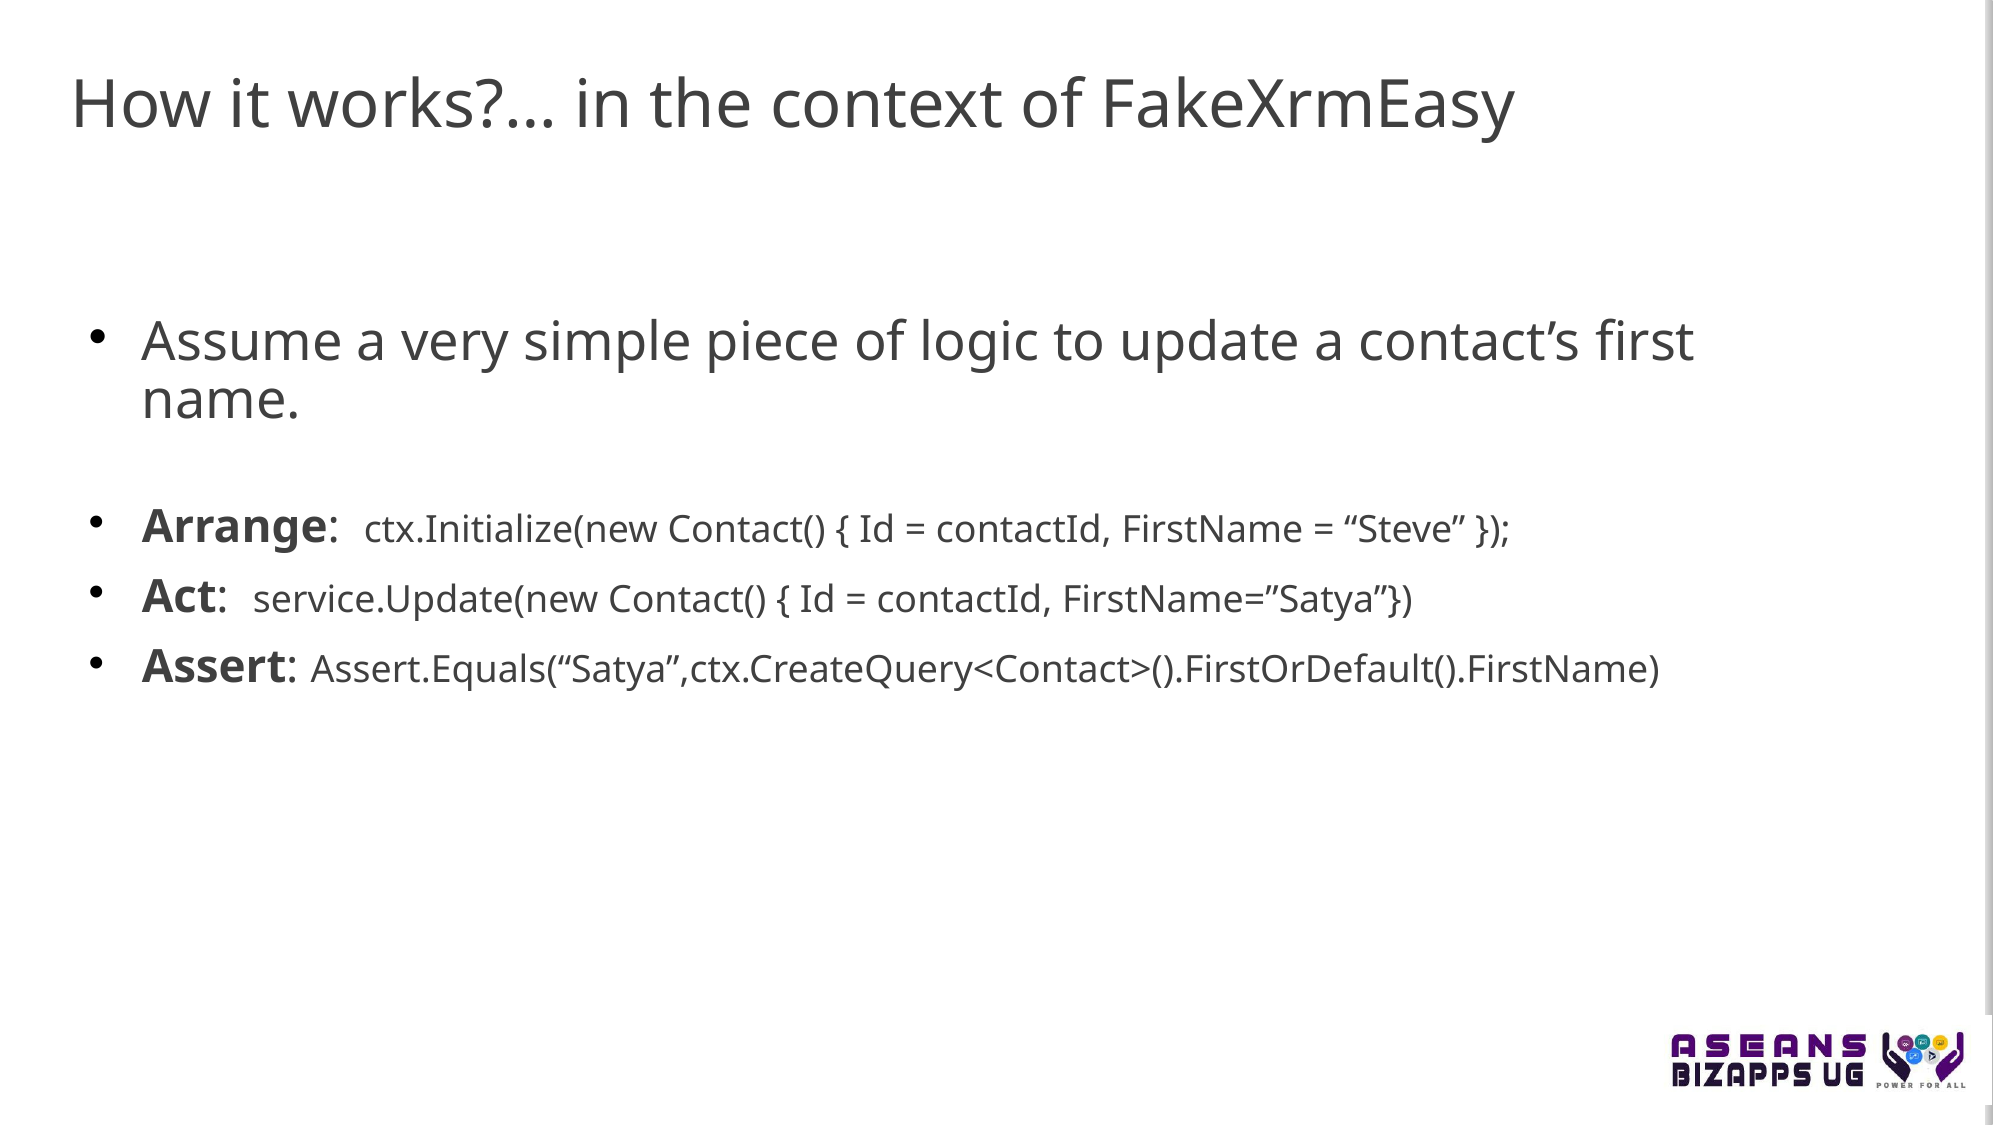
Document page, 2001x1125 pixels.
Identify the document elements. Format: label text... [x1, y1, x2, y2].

picture [1654, 1014, 1992, 1105]
text_box How it works?… in the context of FakeXrmEasy [70, 70, 1642, 142]
text_box Arrange: ctx.Initialize(new Contact() { Id = contactId, FirstName = “Steve” }); Act: service.Update(new Contact() { Id = contactId, FirstName=”Satya”}) Assert: Assert.Equals(“Satya”,ctx.CreateQuery<Contact>().FirstOrDefault().FirstName) [70, 436, 1937, 809]
text_box Assume a very simple piece of logic to update a contact’s first name. [70, 247, 1760, 485]
